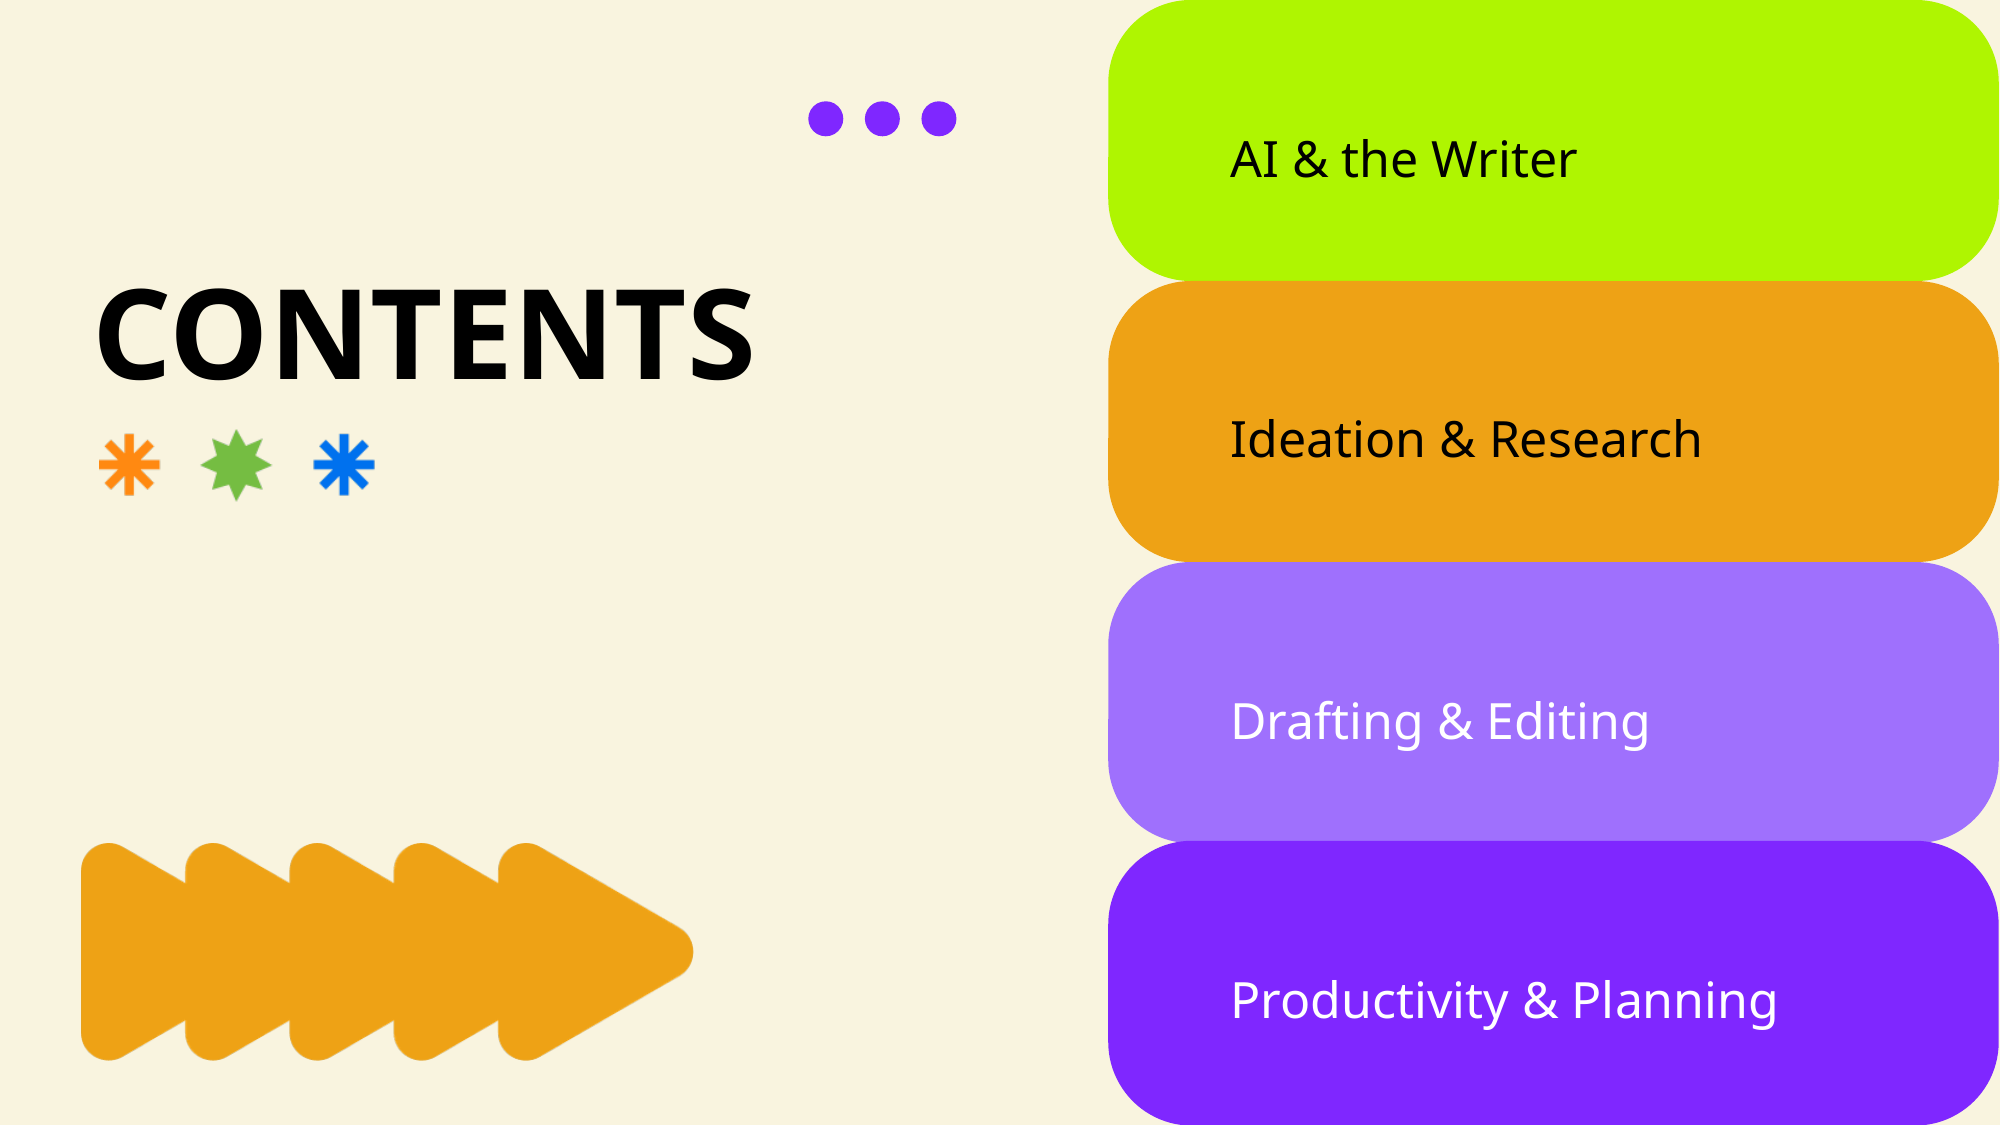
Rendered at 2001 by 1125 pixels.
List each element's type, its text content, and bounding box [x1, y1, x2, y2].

text_box [921, 101, 957, 137]
text_box [864, 101, 900, 137]
text_box Drafting & Editing [1230, 671, 1917, 786]
text_box Productivity & Planning [1230, 950, 1917, 1070]
text_box CONTENTS [92, 254, 857, 405]
text_box AI & the Writer [1230, 109, 1917, 253]
text_box [1108, 840, 1999, 1125]
text_box [1108, 562, 1999, 840]
picture [79, 843, 694, 1062]
text_box Ideation & Research [1230, 389, 1917, 509]
text_box [808, 101, 844, 137]
text_box [1108, 0, 1999, 281]
text_box [1108, 281, 1999, 562]
picture [99, 429, 376, 503]
